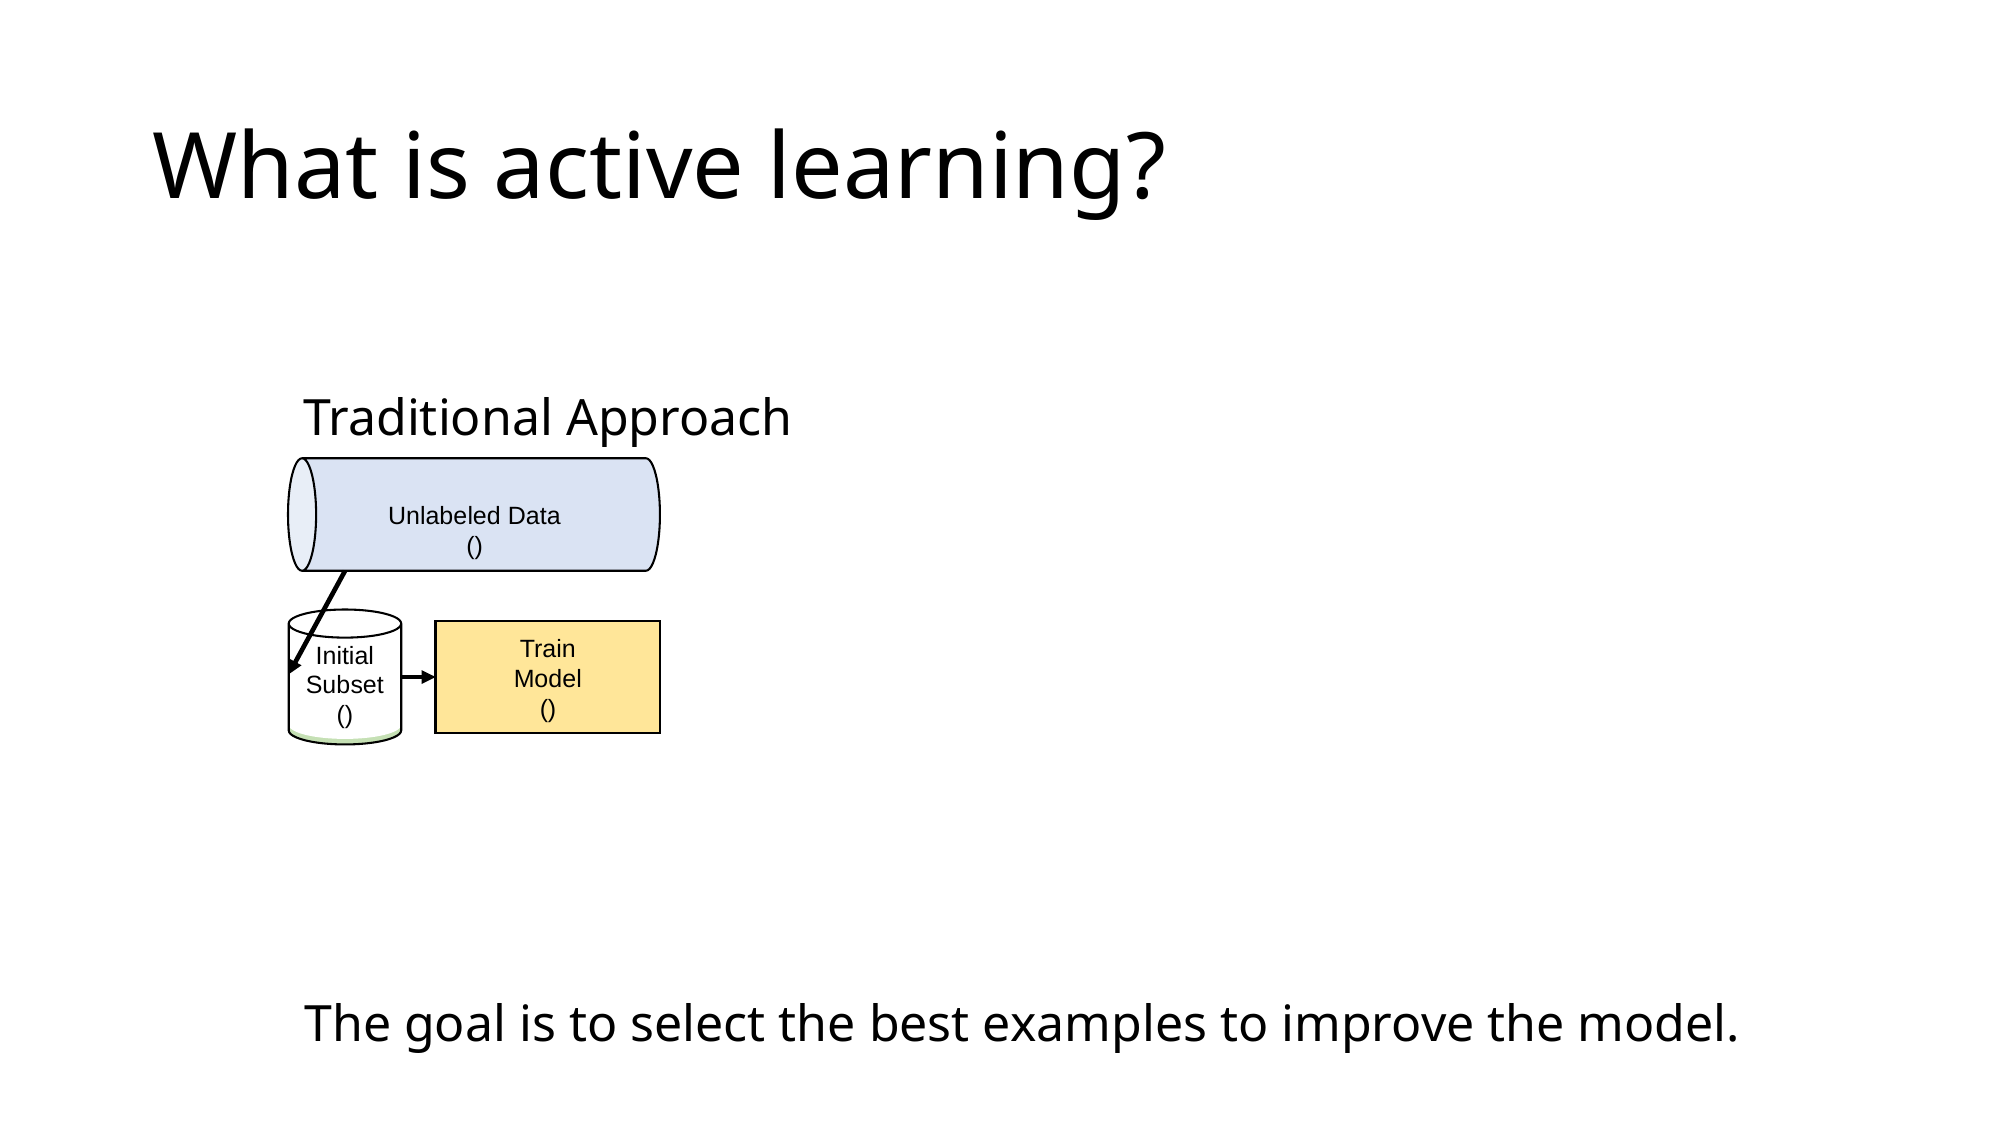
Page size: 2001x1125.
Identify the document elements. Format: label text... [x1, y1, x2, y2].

title What is active learning? [137, 59, 1863, 278]
text_box Traditional Approach [288, 378, 931, 453]
text_box The goal is to select the best examples to improve the model. . [244, 984, 1801, 1120]
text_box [288, 609, 402, 745]
text_box [286, 457, 661, 572]
text_box Similarity search for Efficient Active Learning and Search (SEALS) [290, 460, 315, 569]
